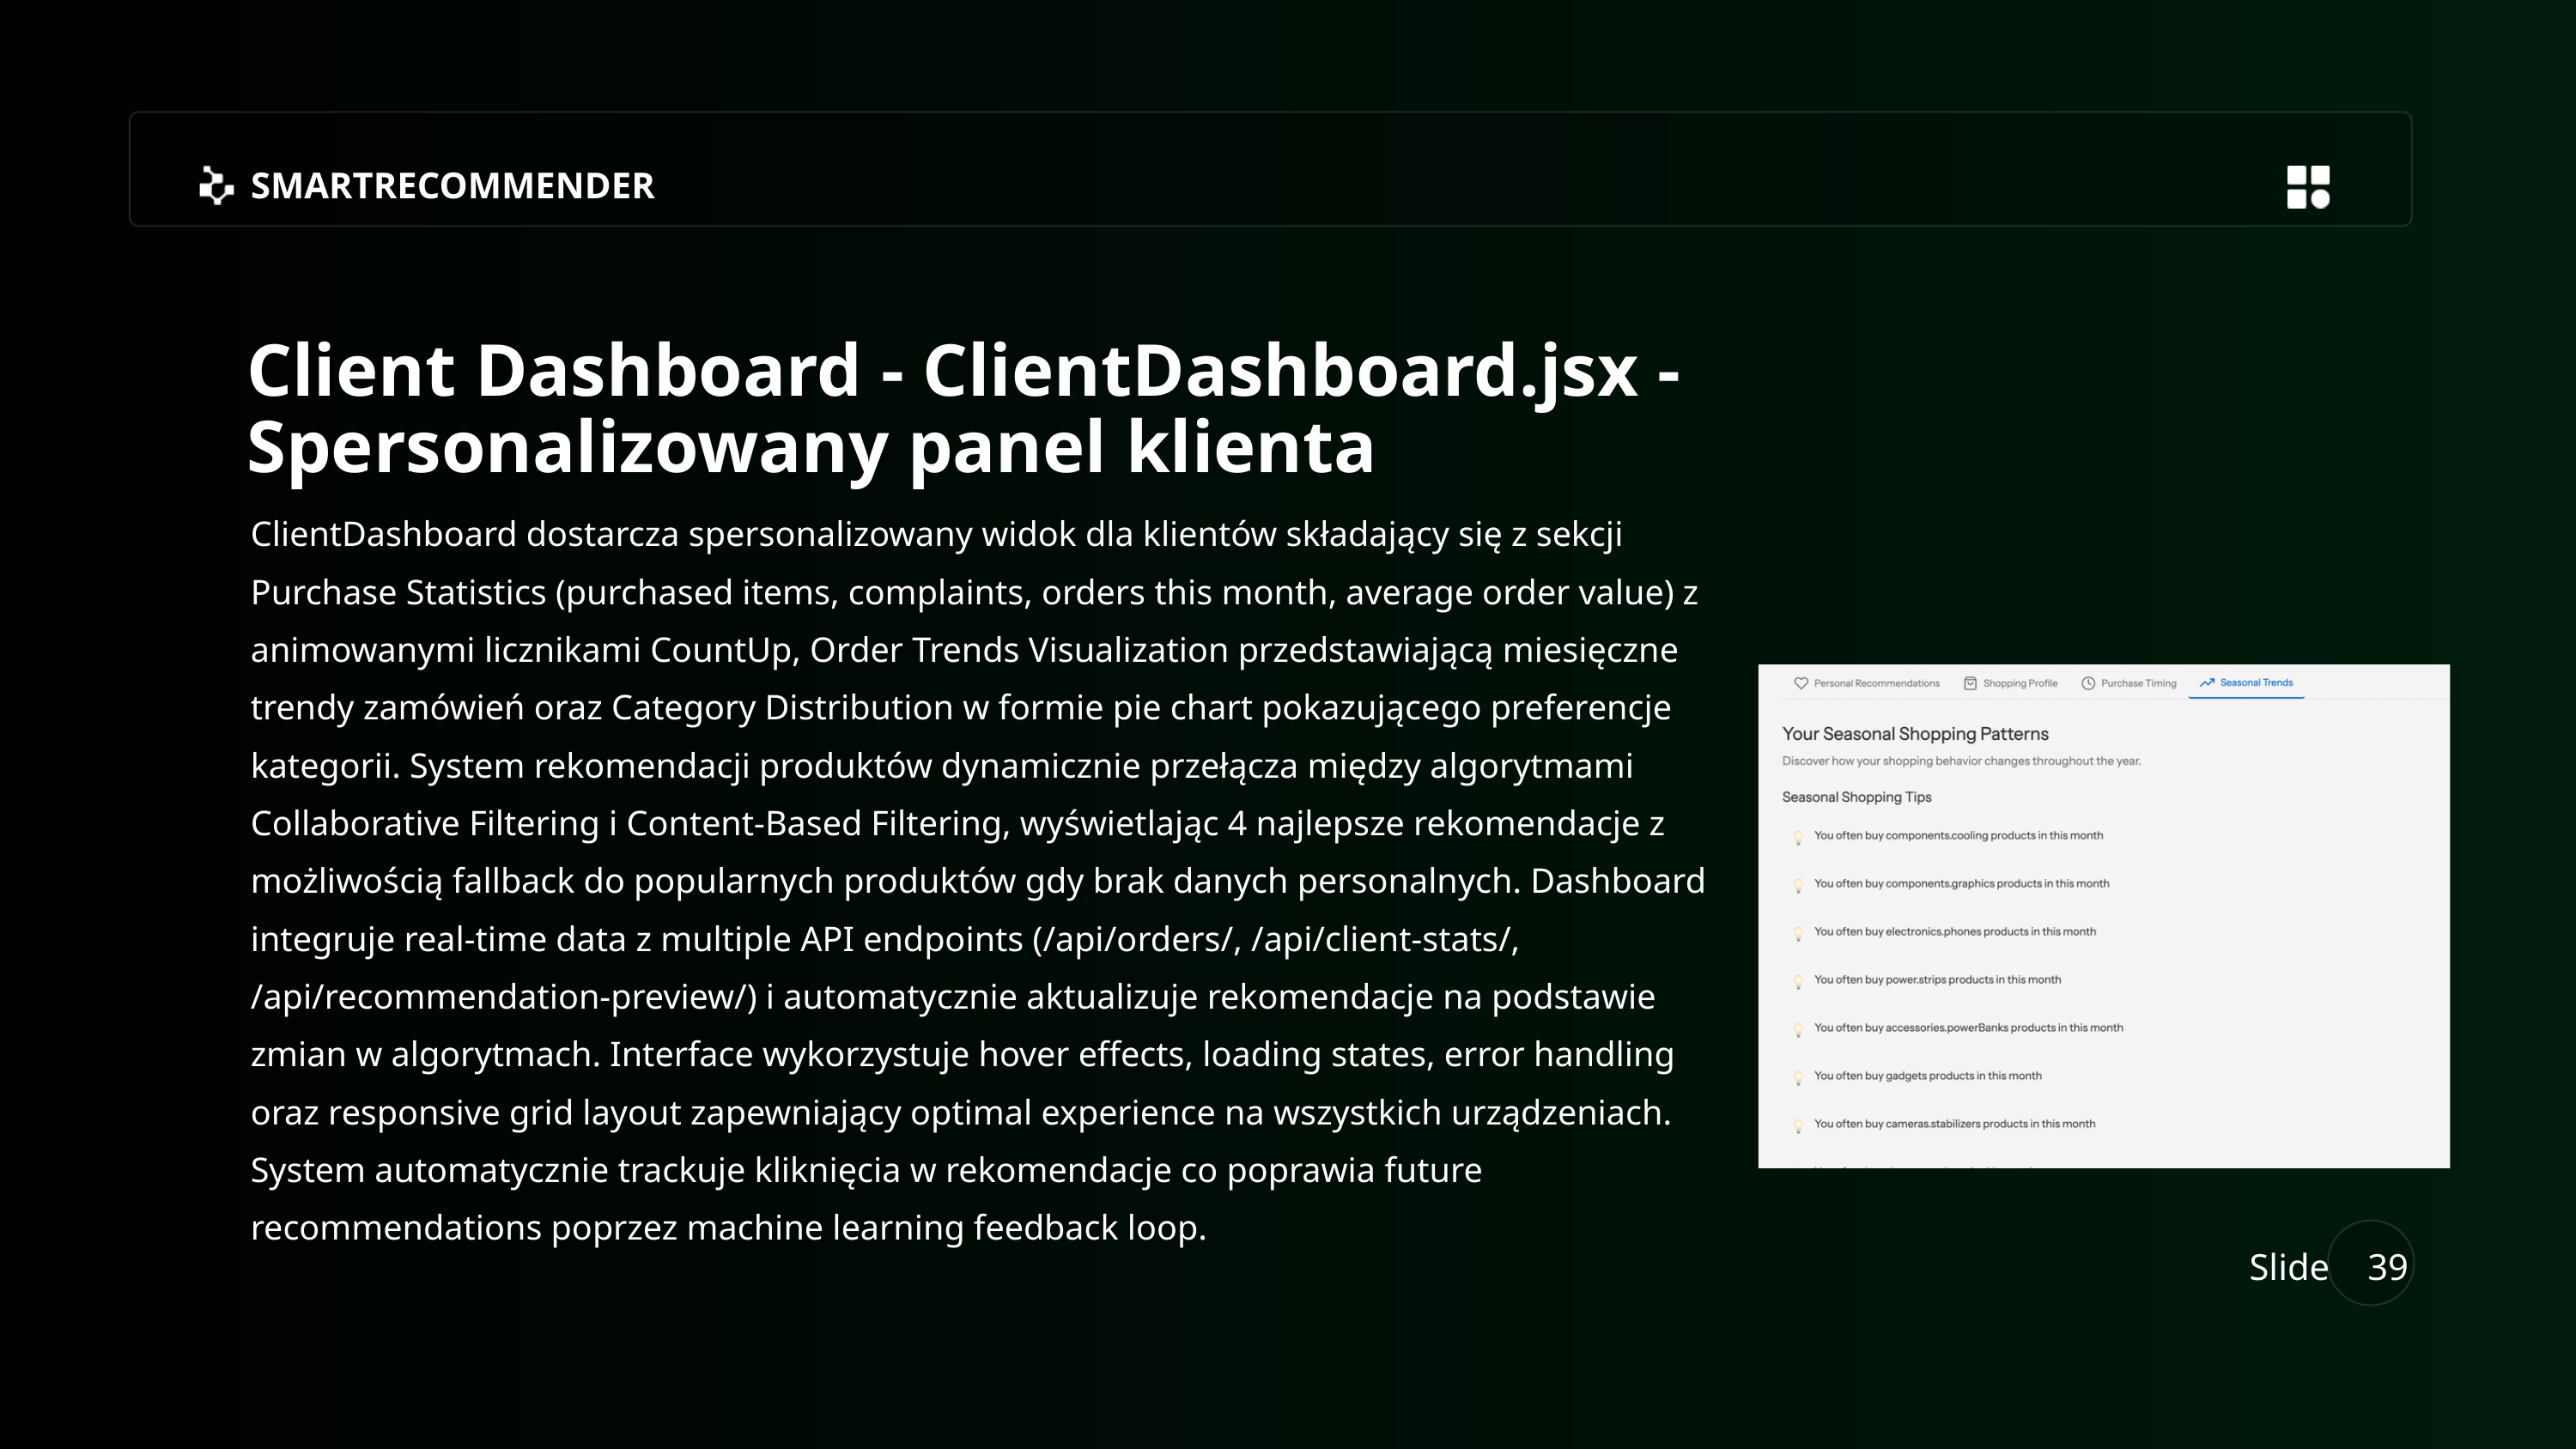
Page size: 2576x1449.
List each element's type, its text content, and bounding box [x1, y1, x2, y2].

text_box [2326, 1180, 2451, 1343]
text_box ClientDashboard dostarcza spersonalizowany widok dla klientów składający się z sekcji Purchase Statistics (purchased items, complaints, orders this month, average order value) z animowanymi licznikami CountUp, Order Trends Visualization przedstawiającą miesięczne trendy zamówień oraz Category Distribution w formie pie chart pokazującego preferencje kategorii. System rekomendacji produktów dynamicznie przełącza między algorytmami Collaborative Filtering i Content-Based Filtering, wyświetlając 4 najlepsze rekomendacje z możliwością fallback do popularnych produktów gdy brak danych personalnych. Dashboard integruje real-time data z multiple API endpoints (/api/orders/, /api/client-stats/, /api/recommendation-preview/) i automatycznie aktualizuje rekomendacje na podstawie zmian w algorytmach. Interface wykorzystuje hover effects, loading states, error handling oraz responsive grid layout zapewniający optimal experience na wszystkich urządzeniach. System automatycznie trackuje kliknięcia w rekomendacje co poprawia future recommendations poprzez machine learning feedback loop. [250, 495, 1728, 1247]
text_box Slide [2150, 1226, 2330, 1288]
text_box SMARTRECOMMENDER [251, 172, 679, 207]
text_box 39 [2363, 1226, 2413, 1288]
text_box [1758, 664, 2451, 1168]
text_box [125, 91, 2451, 263]
text_box Client Dashboard - ClientDashboard.jsx - Spersonalizowany panel klienta [246, 333, 2240, 488]
text_box [2287, 166, 2330, 209]
text_box [199, 166, 234, 205]
